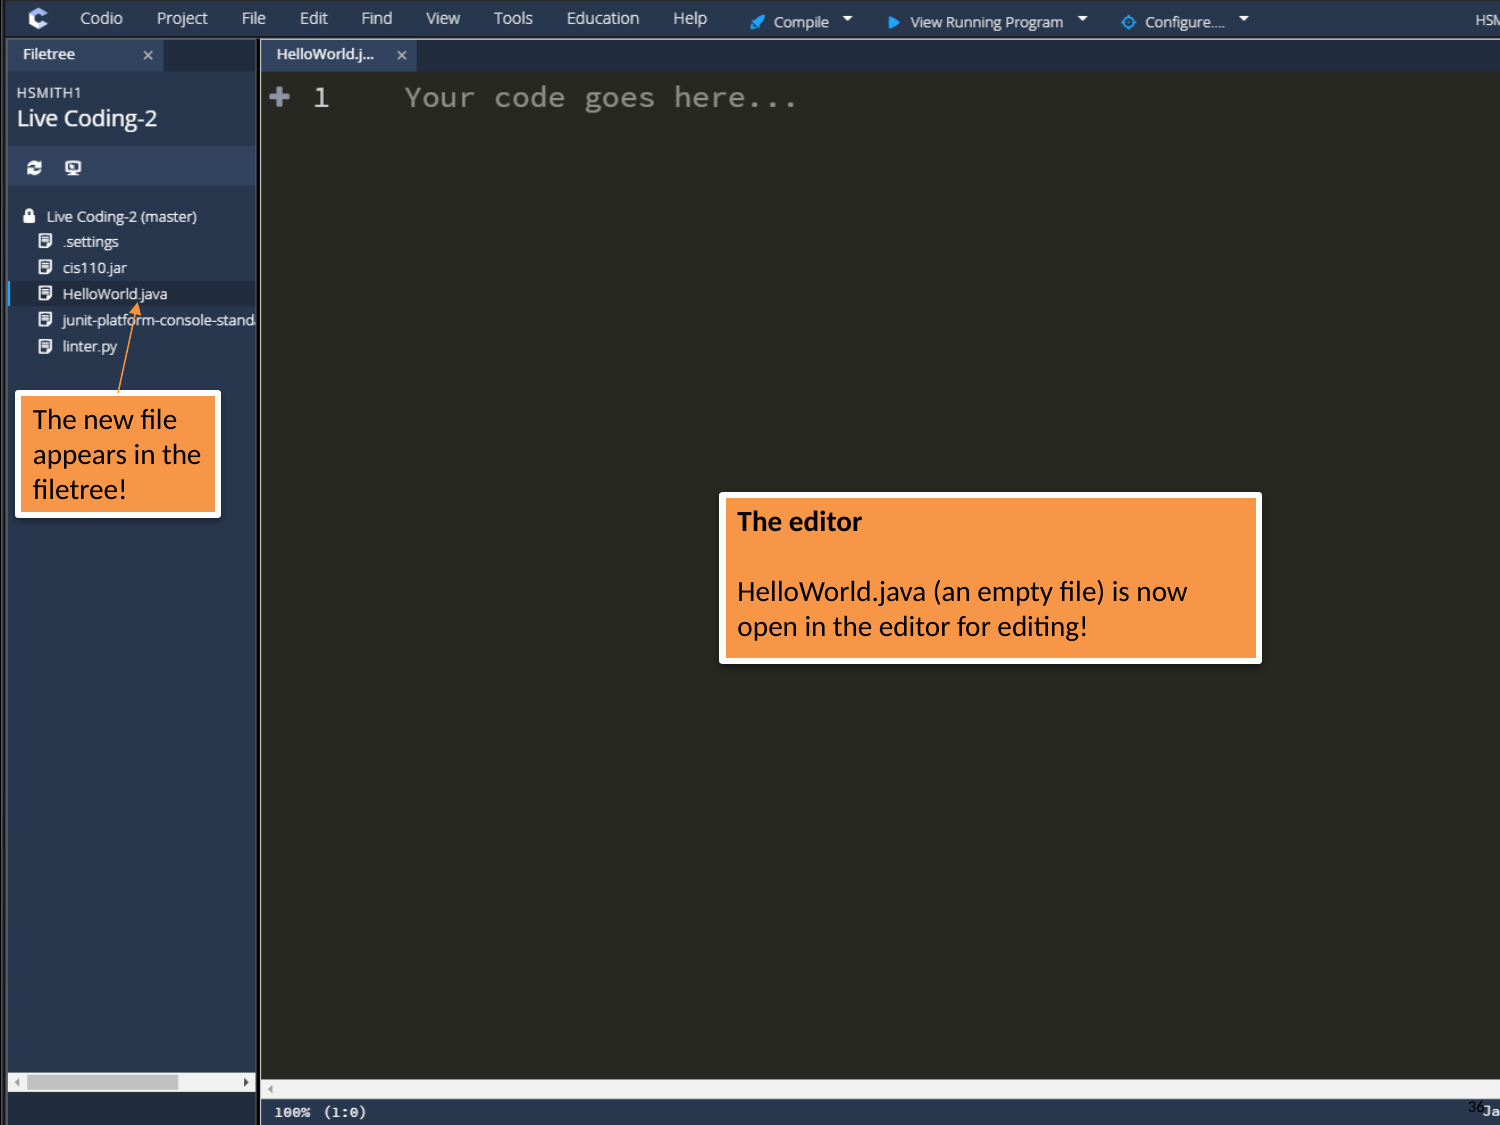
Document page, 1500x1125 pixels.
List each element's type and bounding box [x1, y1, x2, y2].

picture [0, 0, 1500, 1125]
text_box [117, 301, 138, 394]
